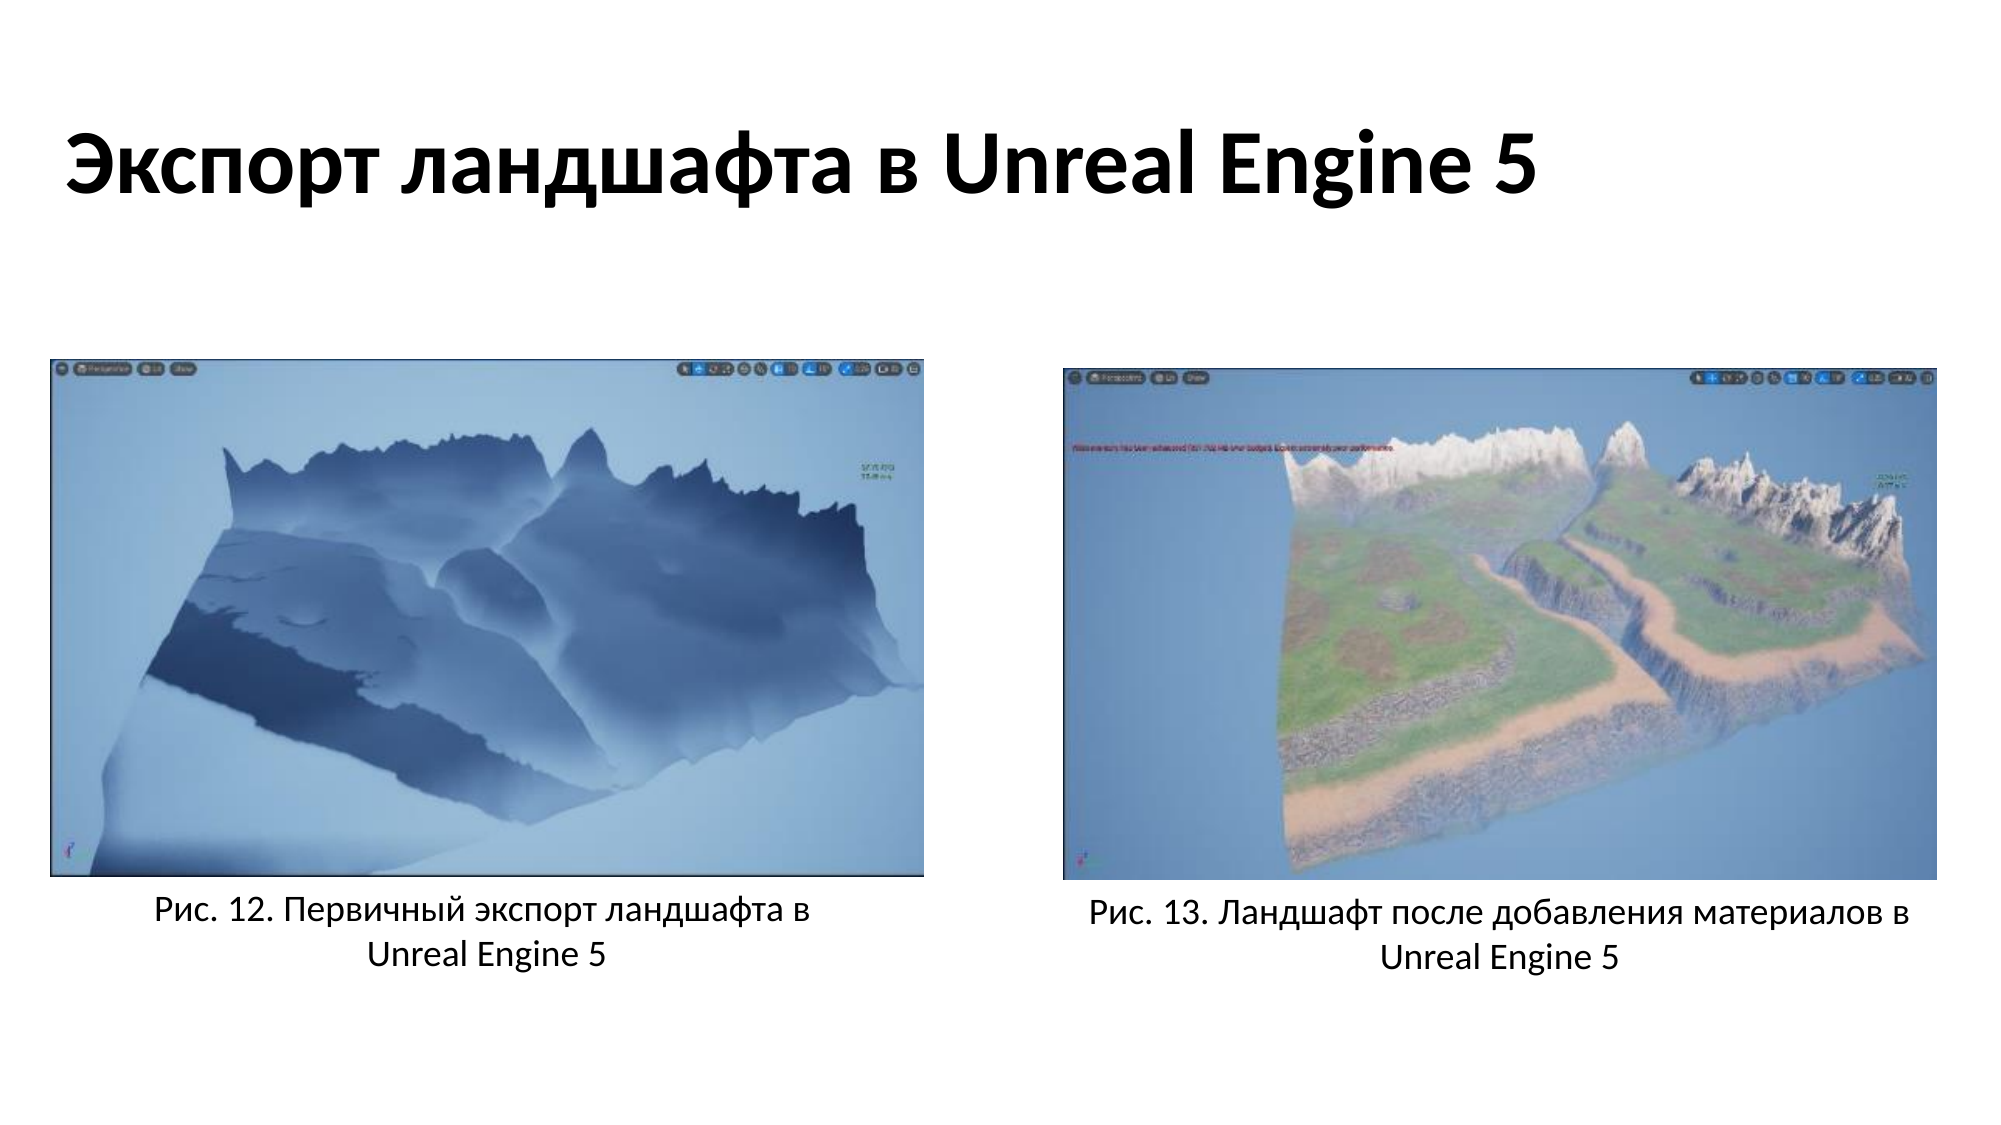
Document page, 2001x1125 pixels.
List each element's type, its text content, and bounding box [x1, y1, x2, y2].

picture [1063, 368, 1937, 880]
text_box Рис. 13. Ландшафт после добавления материалов в Unreal Engine 5 [1063, 880, 1937, 985]
text_box Экспорт ландшафта в Unreal Engine 5 [50, 120, 1915, 208]
picture [50, 359, 924, 878]
text_box Рис. 12. Первичный экспорт ландшафта в Unreal Engine 5 [50, 878, 924, 982]
